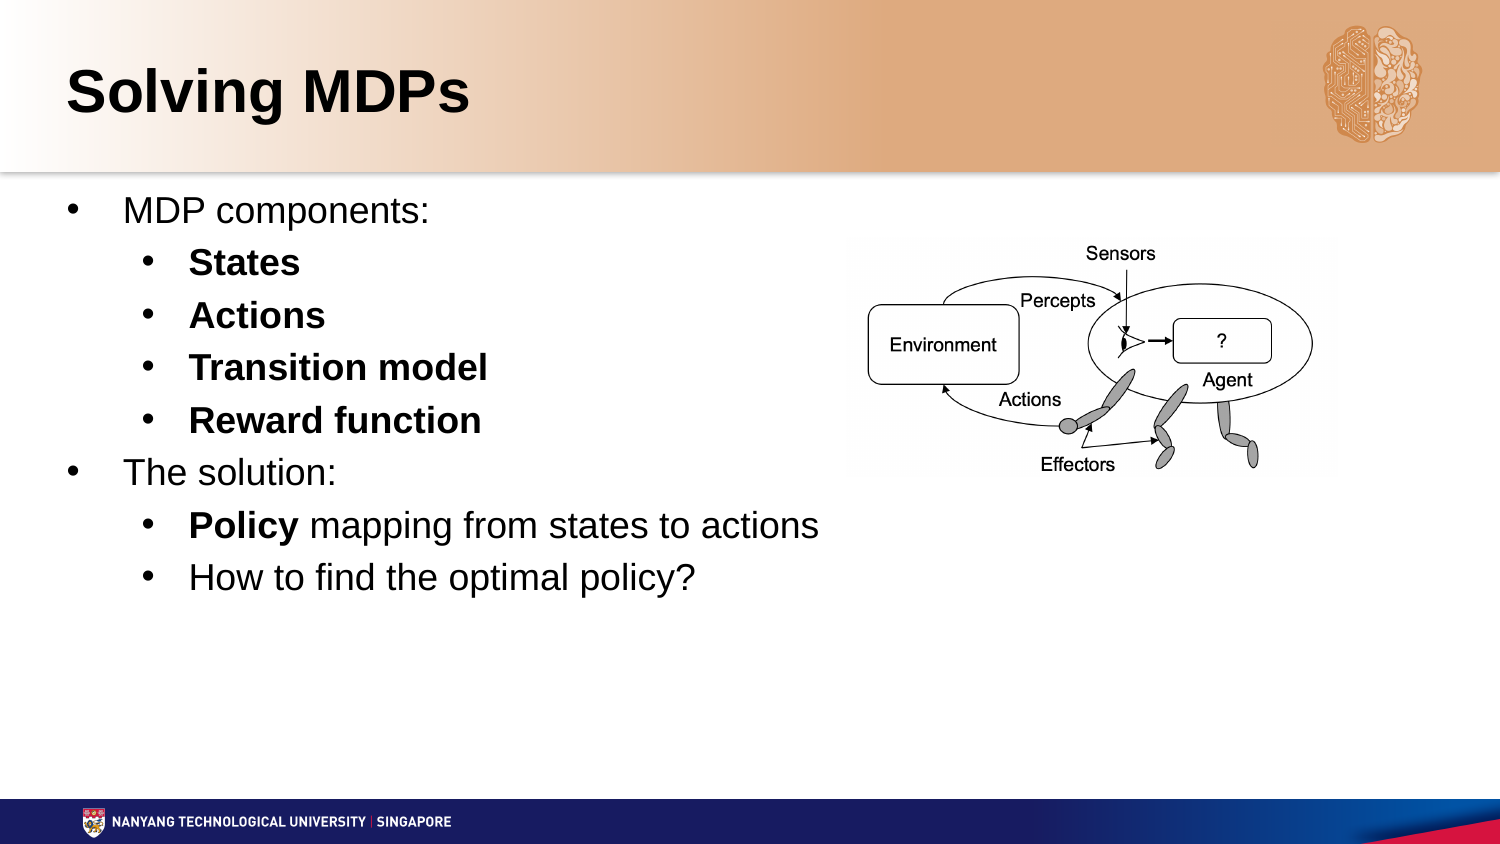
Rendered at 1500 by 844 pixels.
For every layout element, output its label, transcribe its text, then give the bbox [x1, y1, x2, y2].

title Solving MDPs [51, 43, 1093, 132]
picture [0, 799, 1500, 844]
picture [846, 237, 1338, 477]
